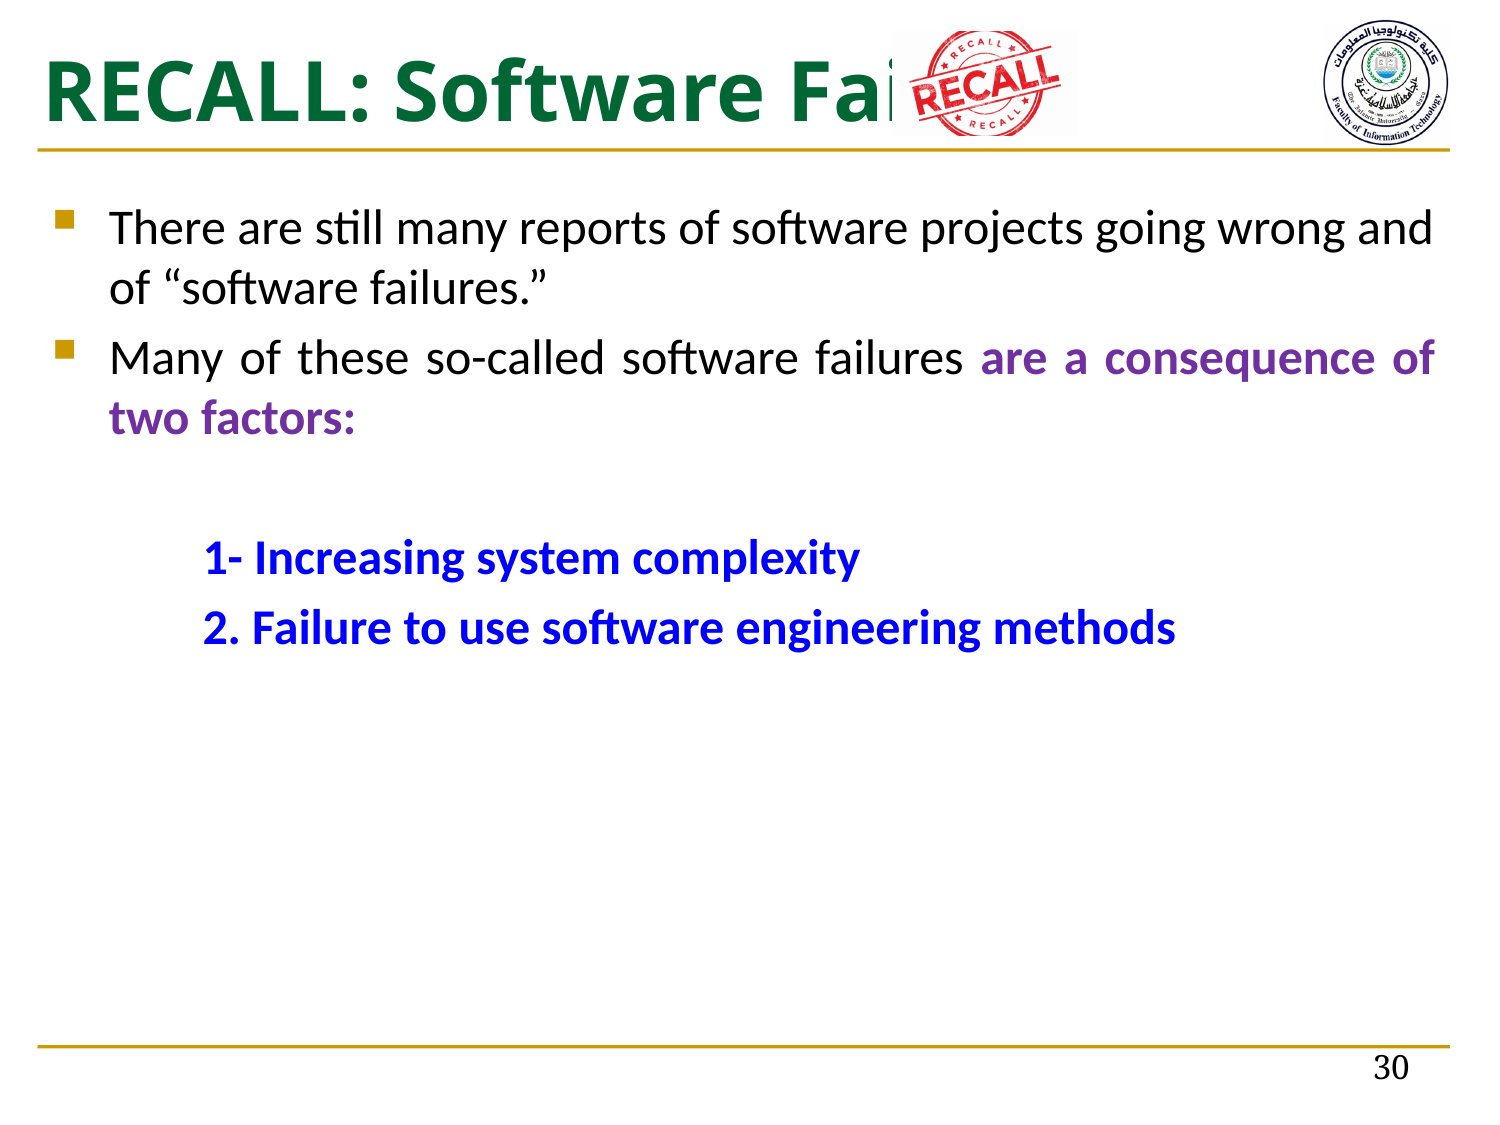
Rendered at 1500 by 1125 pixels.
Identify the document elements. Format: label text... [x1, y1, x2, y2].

title RECALL: Software Failure [26, 30, 890, 207]
picture [1321, 18, 1450, 30]
list There are still many reports of software projects going wrong and of “software failures.” Many of these so-called software failures are a consequence of two factors: 1- Increasing system complexity 2. Failure to use software engineering methods [37, 116, 1451, 917]
picture [891, 31, 1078, 136]
title RECALL: Software Failure [1079, 30, 1461, 207]
slide_number 30 [1074, 1023, 1426, 1100]
